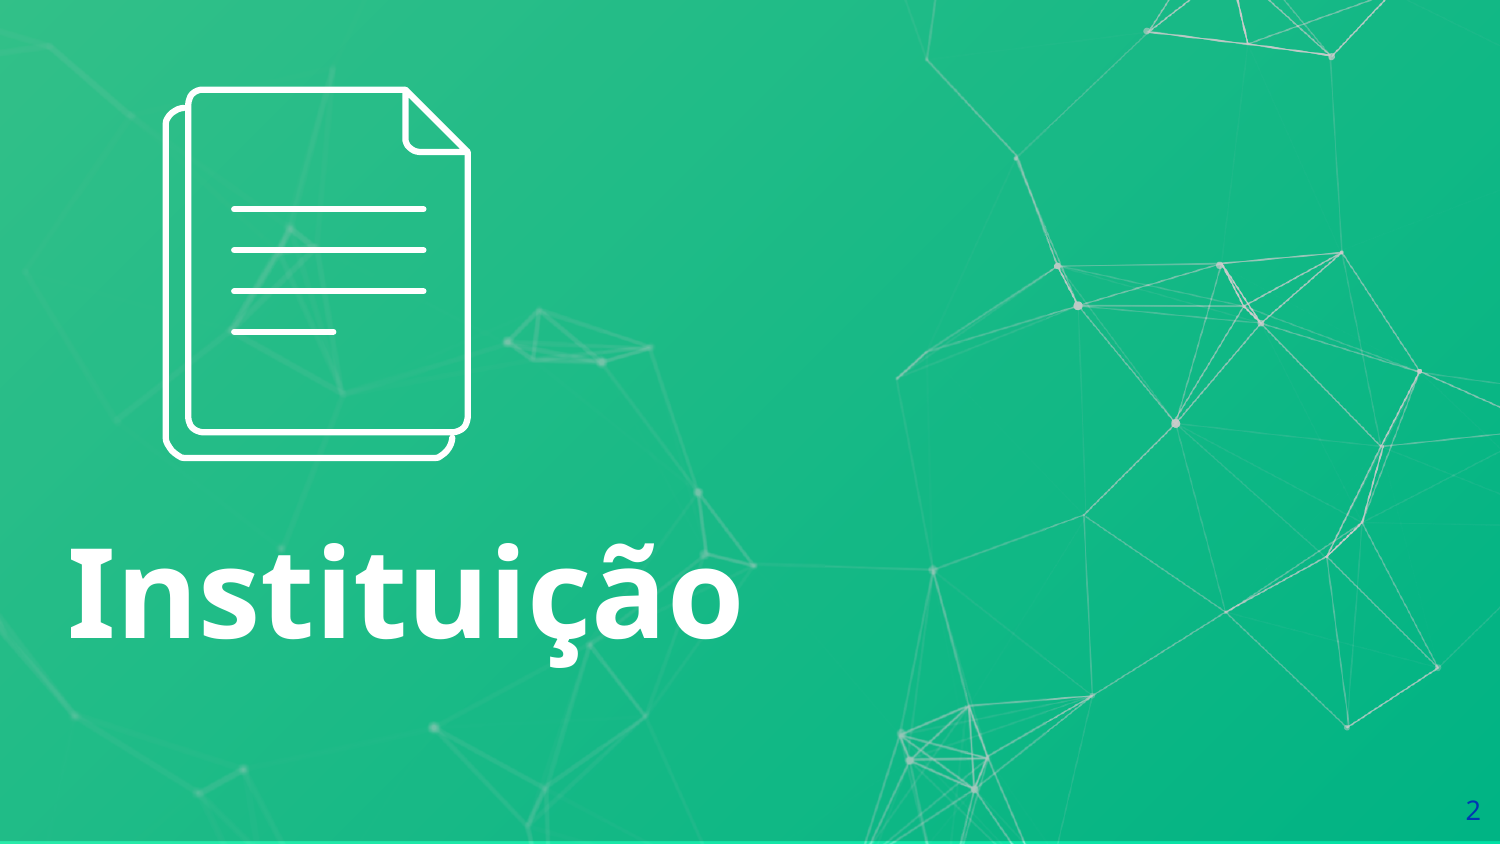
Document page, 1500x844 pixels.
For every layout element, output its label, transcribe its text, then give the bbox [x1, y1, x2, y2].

title Instituição [67, 473, 934, 664]
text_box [165, 89, 468, 459]
slide_number ‹#› [1391, 779, 1482, 844]
text_box [0, 0, 1500, 842]
